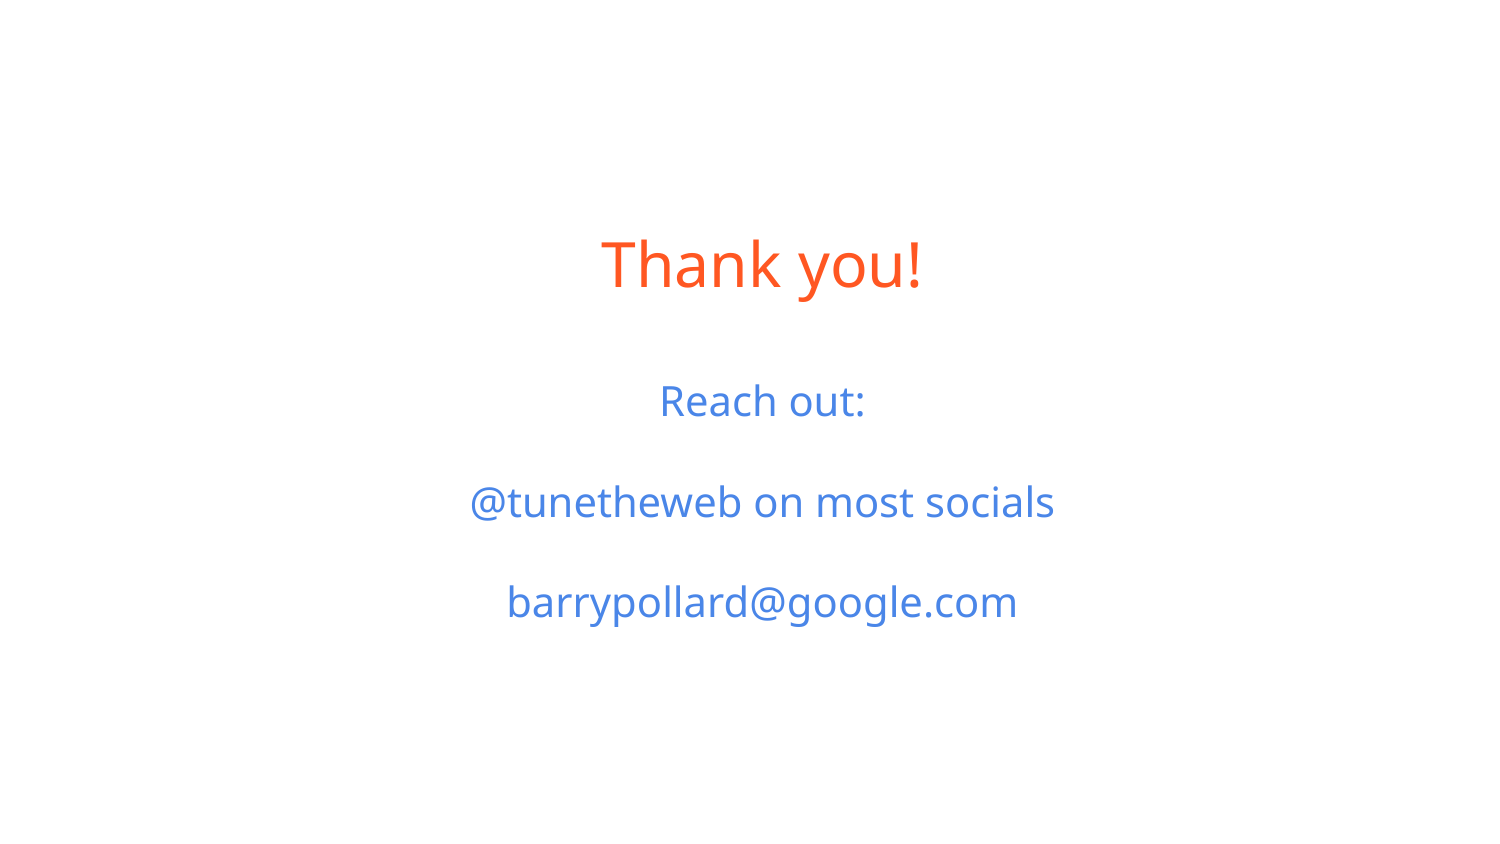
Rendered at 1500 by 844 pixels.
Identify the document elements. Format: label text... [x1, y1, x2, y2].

title Thank you! Reach out: @tunetheweb on most socials barrypollard@google.com [63, 210, 1462, 649]
